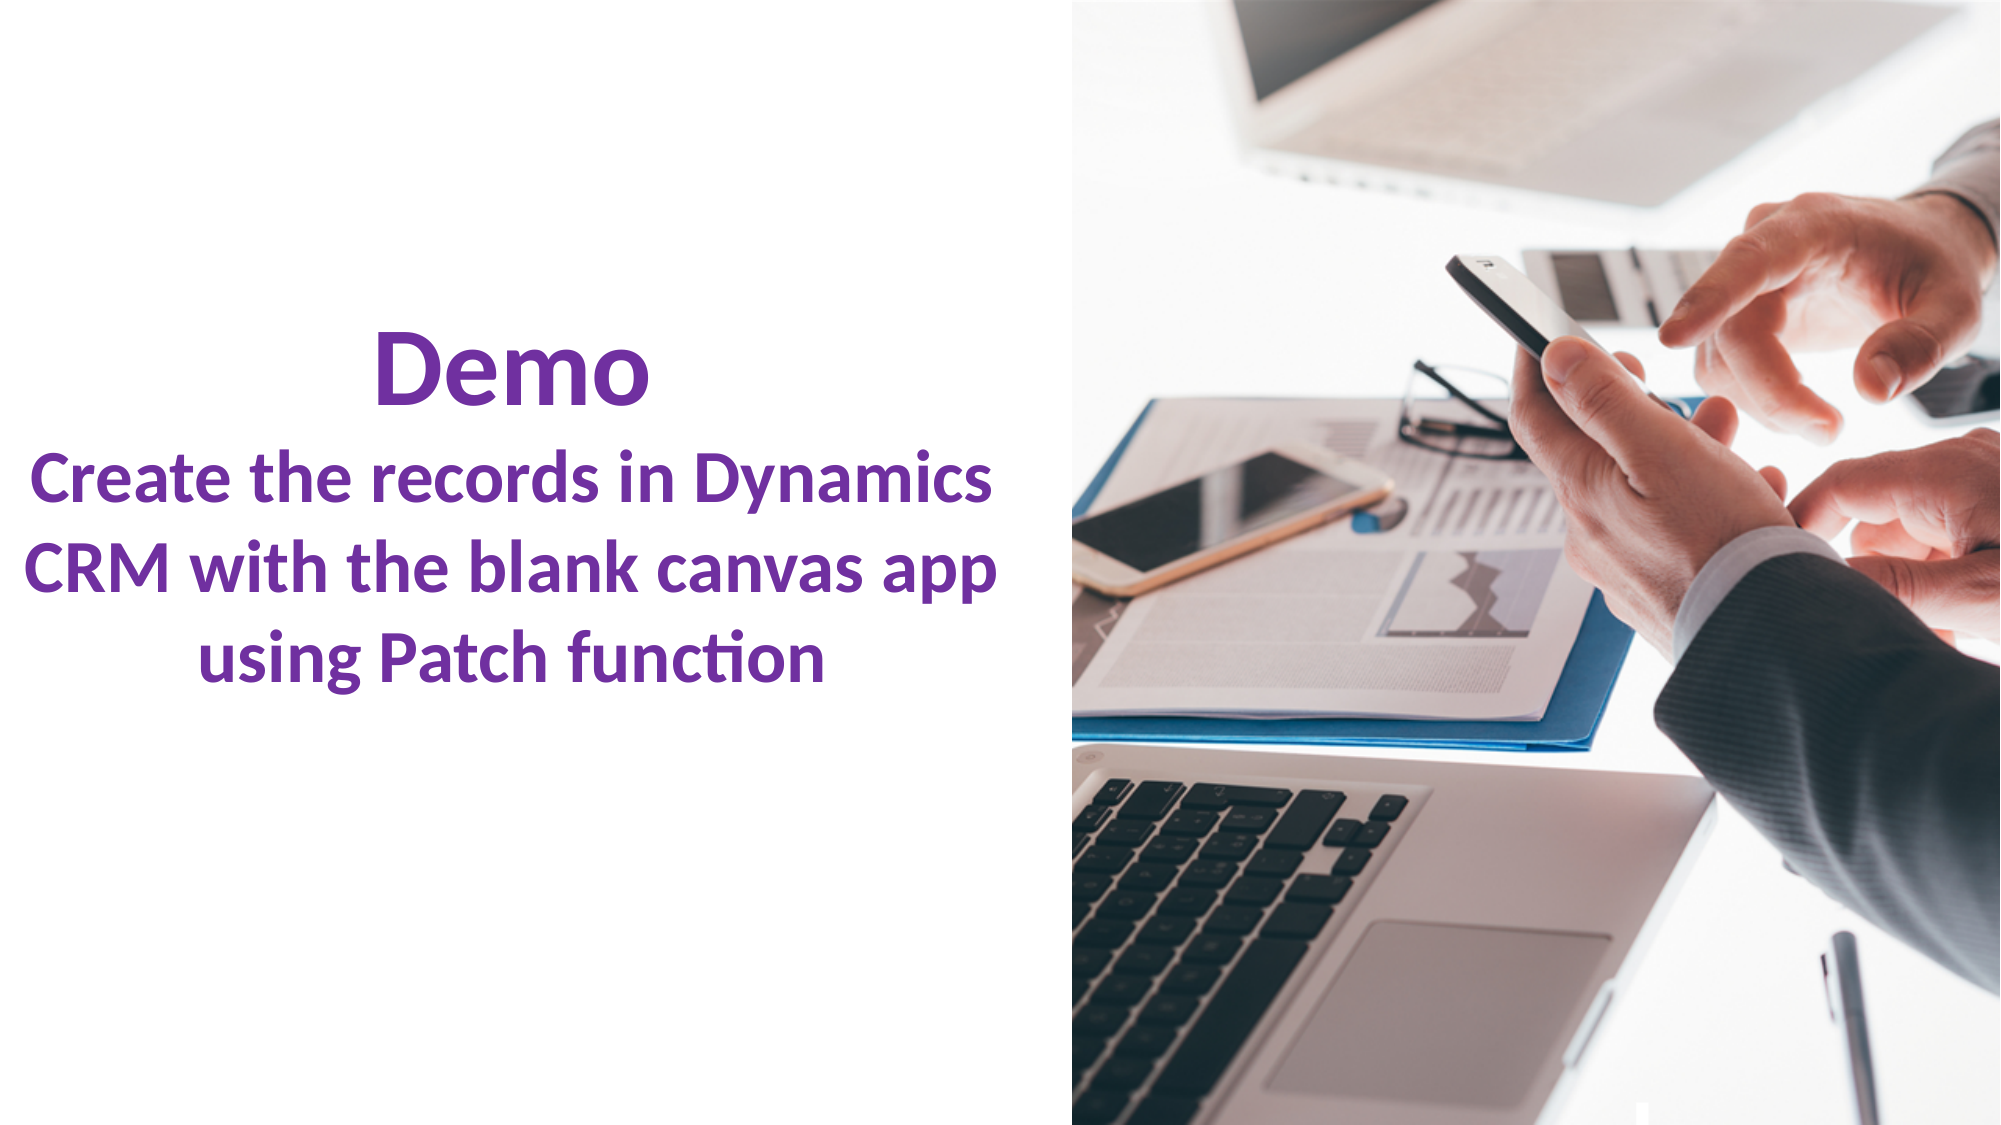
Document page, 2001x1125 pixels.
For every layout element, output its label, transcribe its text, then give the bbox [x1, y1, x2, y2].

picture [1072, 0, 2000, 1125]
text_box Demo Create the records in Dynamics CRM with the blank canvas app using Patch function [0, 285, 1049, 706]
